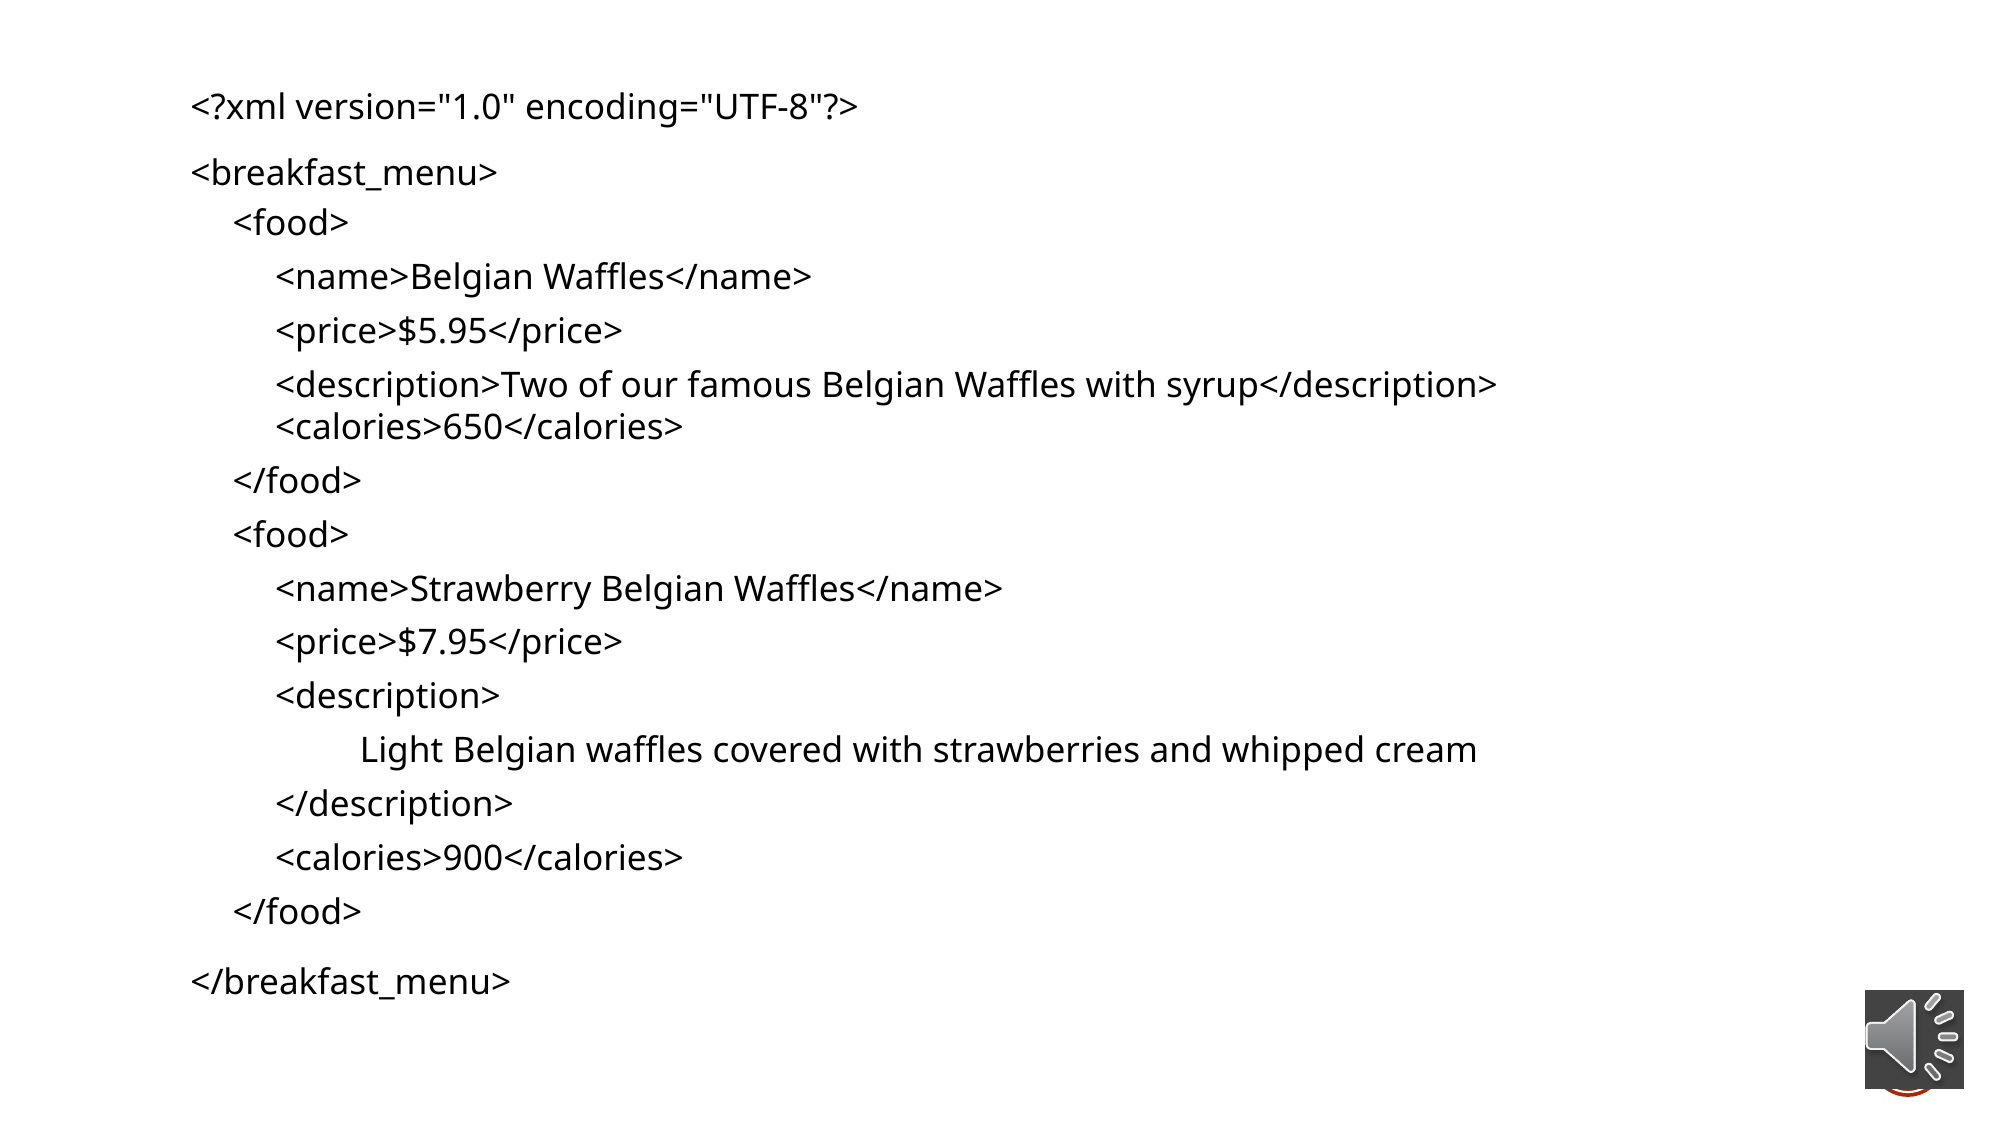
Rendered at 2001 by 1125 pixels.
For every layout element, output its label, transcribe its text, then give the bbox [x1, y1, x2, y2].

list <?xml version="1.0" encoding="UTF-8"?> <breakfast_menu> <food> <name>Belgian Waffles</name> <price>$5.95</price> <description>Two of our famous Belgian Waffles with syrup</description> <calories>650</calories> </food> <food> <name>Strawberry Belgian Waffles</name> <price>$7.95</price> <description> Light Belgian waffles covered with strawberries and whipped cream </description> <calories>900</calories> </food> </breakfast_menu> [175, 77, 1826, 1013]
picture [1865, 990, 1964, 1089]
